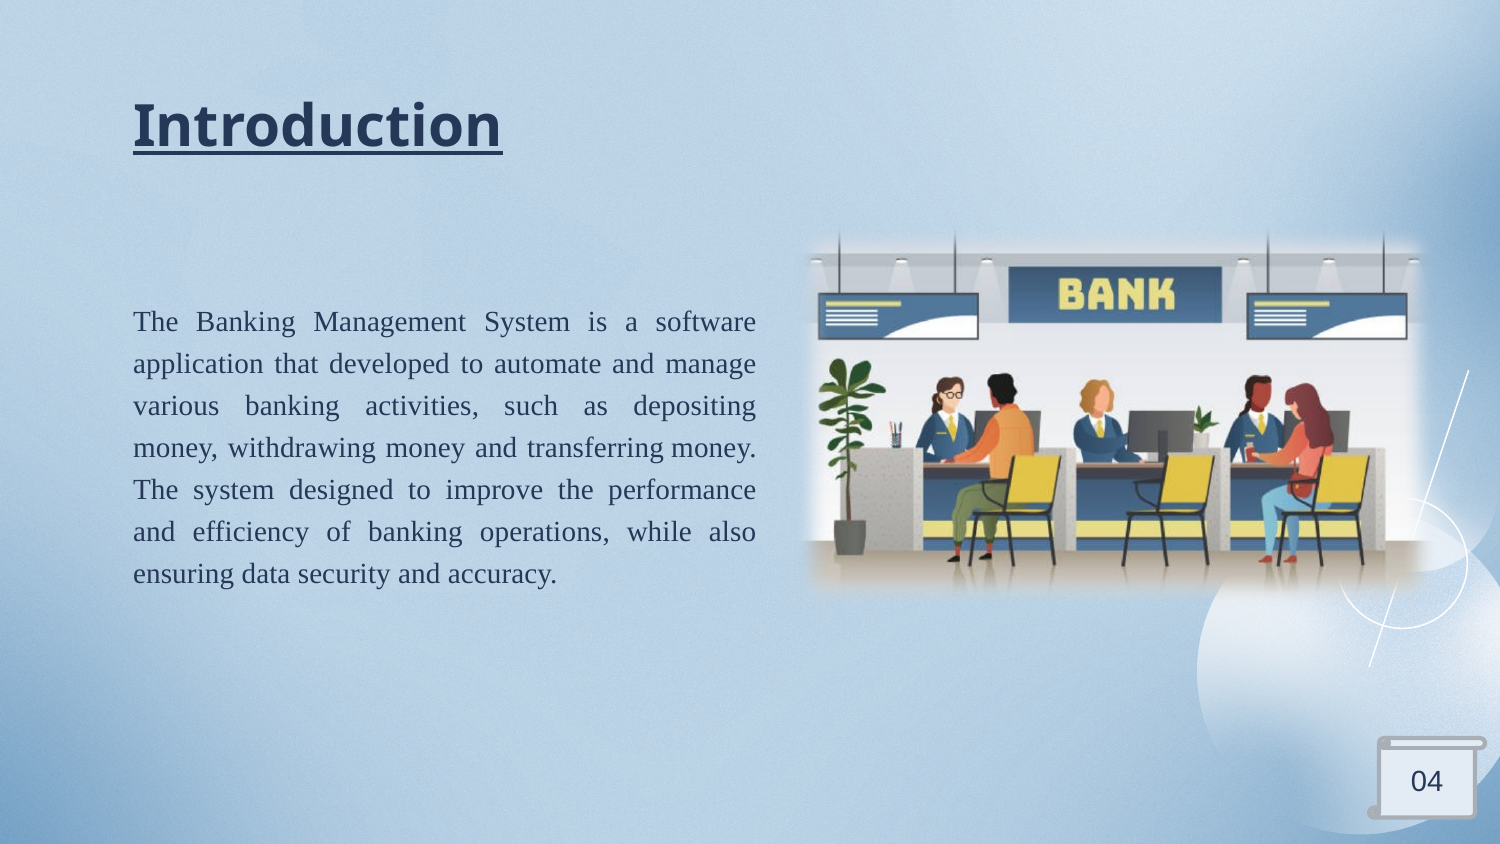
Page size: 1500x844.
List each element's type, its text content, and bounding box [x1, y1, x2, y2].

subtitle The Banking Management System is a software application that developed to automate and manage various banking activities, such as depositing money, withdrawing money and transferring money. The system designed to improve the performance and efficiency of banking operations, while also ensuring data security and accuracy. [118, 280, 773, 738]
title Introduction [118, 72, 653, 253]
picture [0, 0, 1500, 844]
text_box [1186, 369, 1500, 844]
